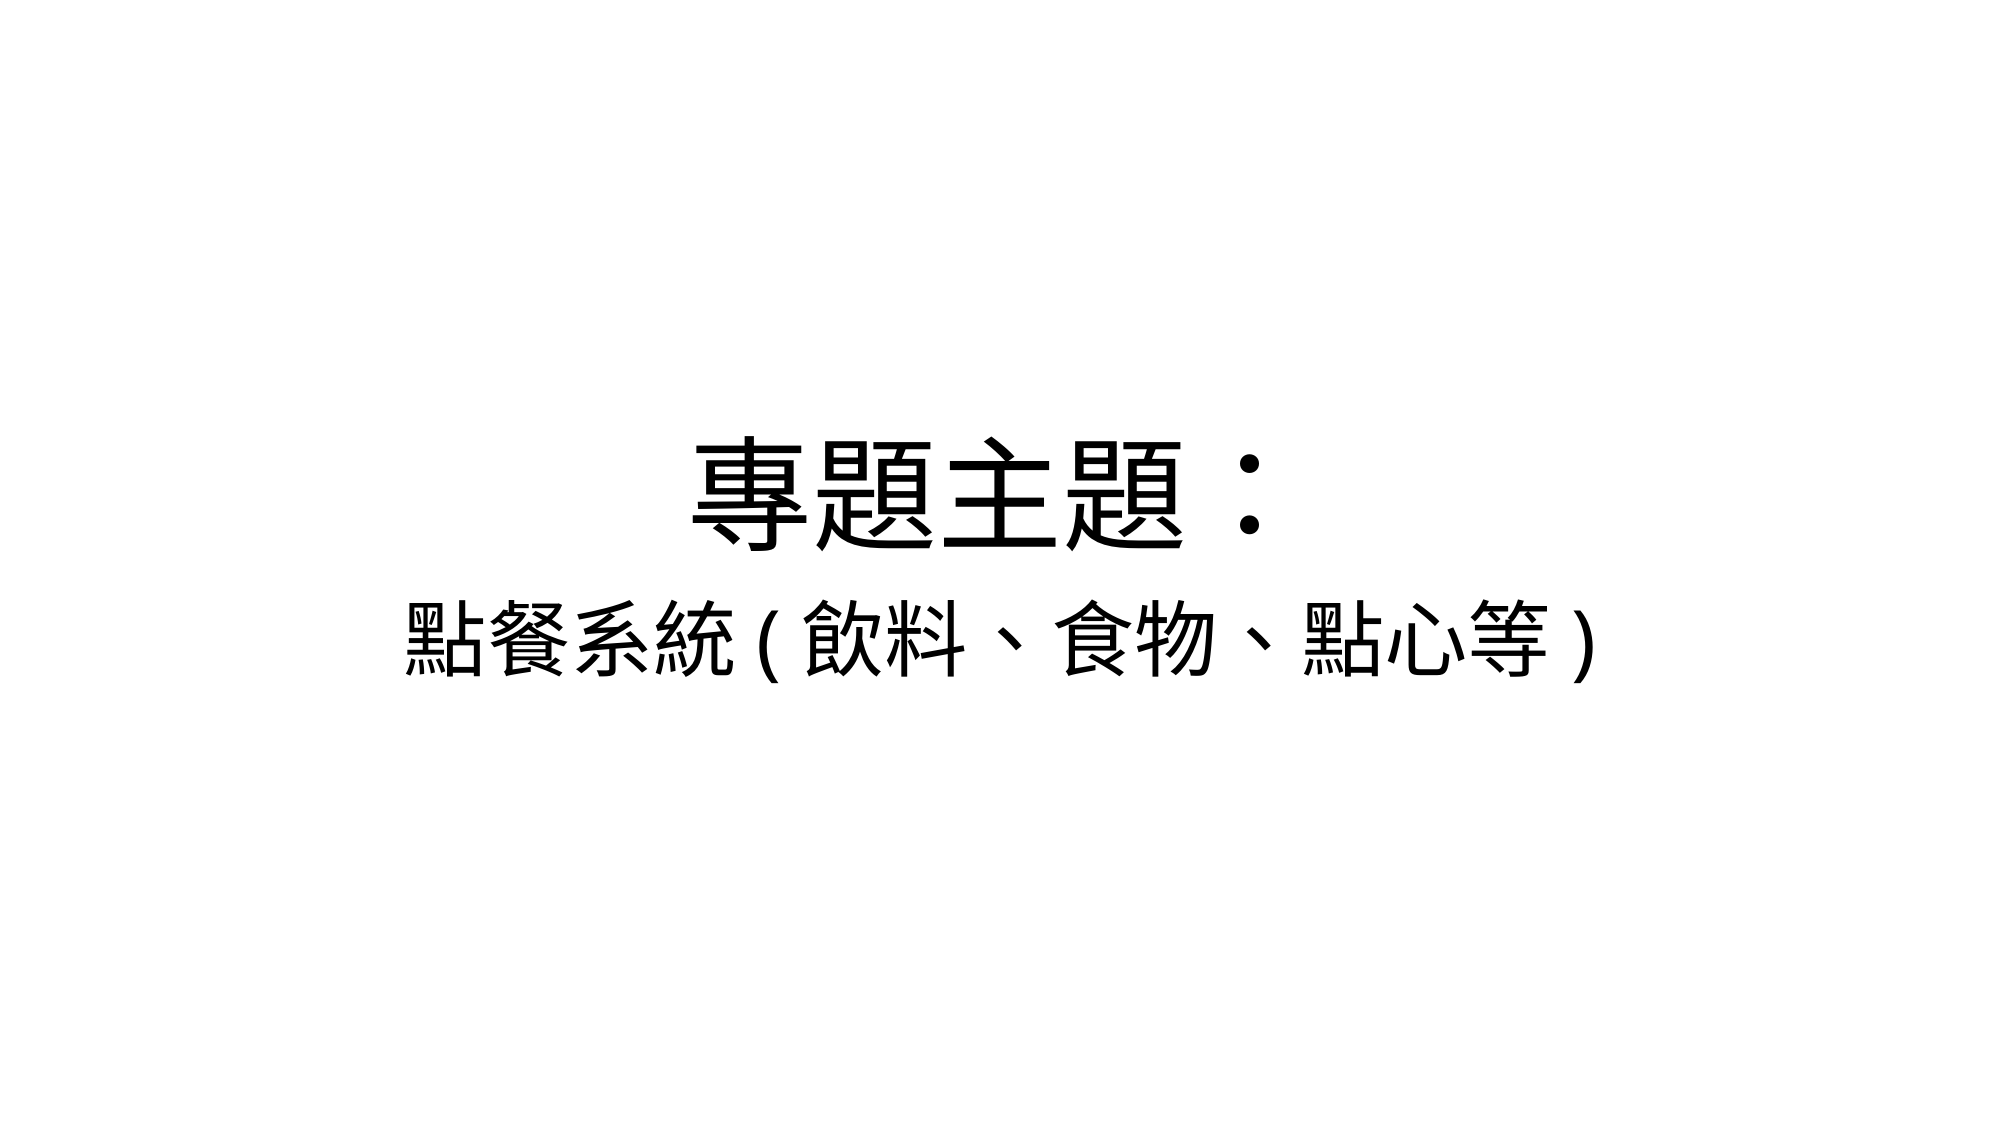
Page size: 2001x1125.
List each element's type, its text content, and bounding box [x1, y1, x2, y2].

subtitle 點餐系統(飲料、食物、點心等) [249, 590, 1750, 863]
title 專題主題： [249, 184, 1750, 576]
